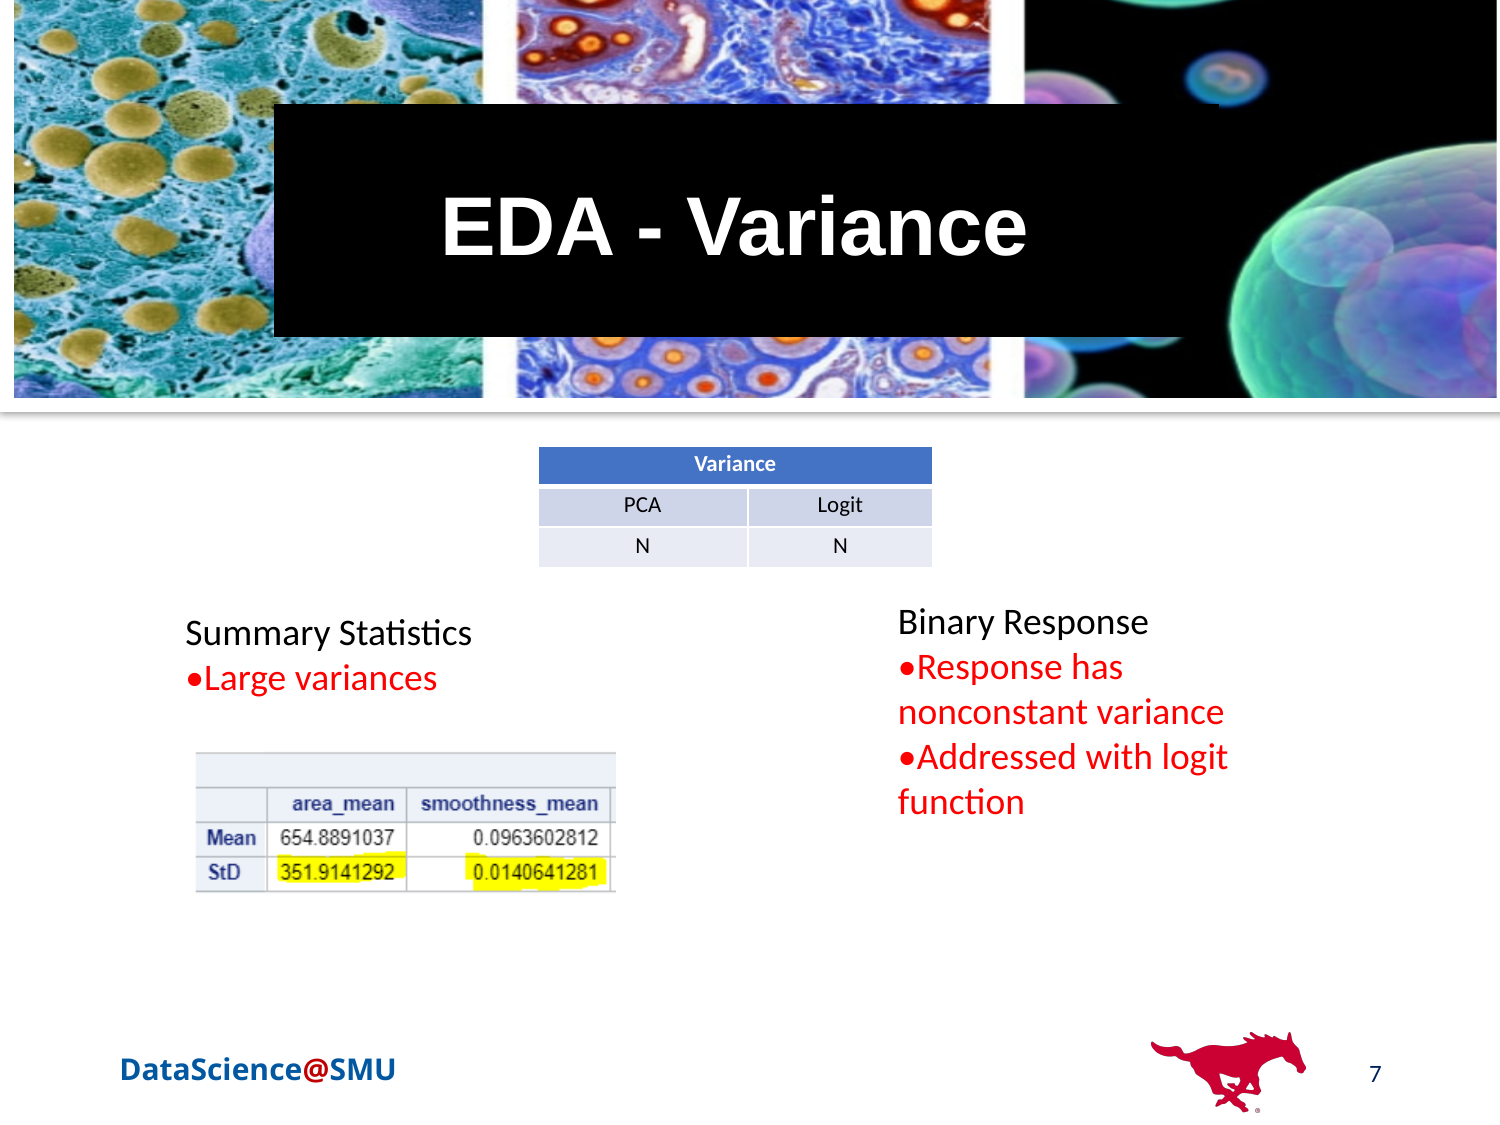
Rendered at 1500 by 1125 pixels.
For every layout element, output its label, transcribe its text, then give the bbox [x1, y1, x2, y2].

table_cell N [749, 528, 932, 567]
slide_number 7 [1059, 1042, 1397, 1103]
picture [13, 0, 1500, 398]
table_cell PCA [539, 489, 747, 526]
picture [193, 751, 616, 894]
text_box Binary Response •Response has nonconstant variance •Addressed with logit function [882, 589, 1333, 875]
picture [1151, 1103, 1306, 1113]
table_header Variance [539, 447, 932, 484]
text_box Summary Statistics •Large variances [170, 600, 662, 751]
picture [1151, 1032, 1306, 1042]
table_cell N [539, 528, 747, 567]
table_cell Logit [749, 489, 932, 526]
